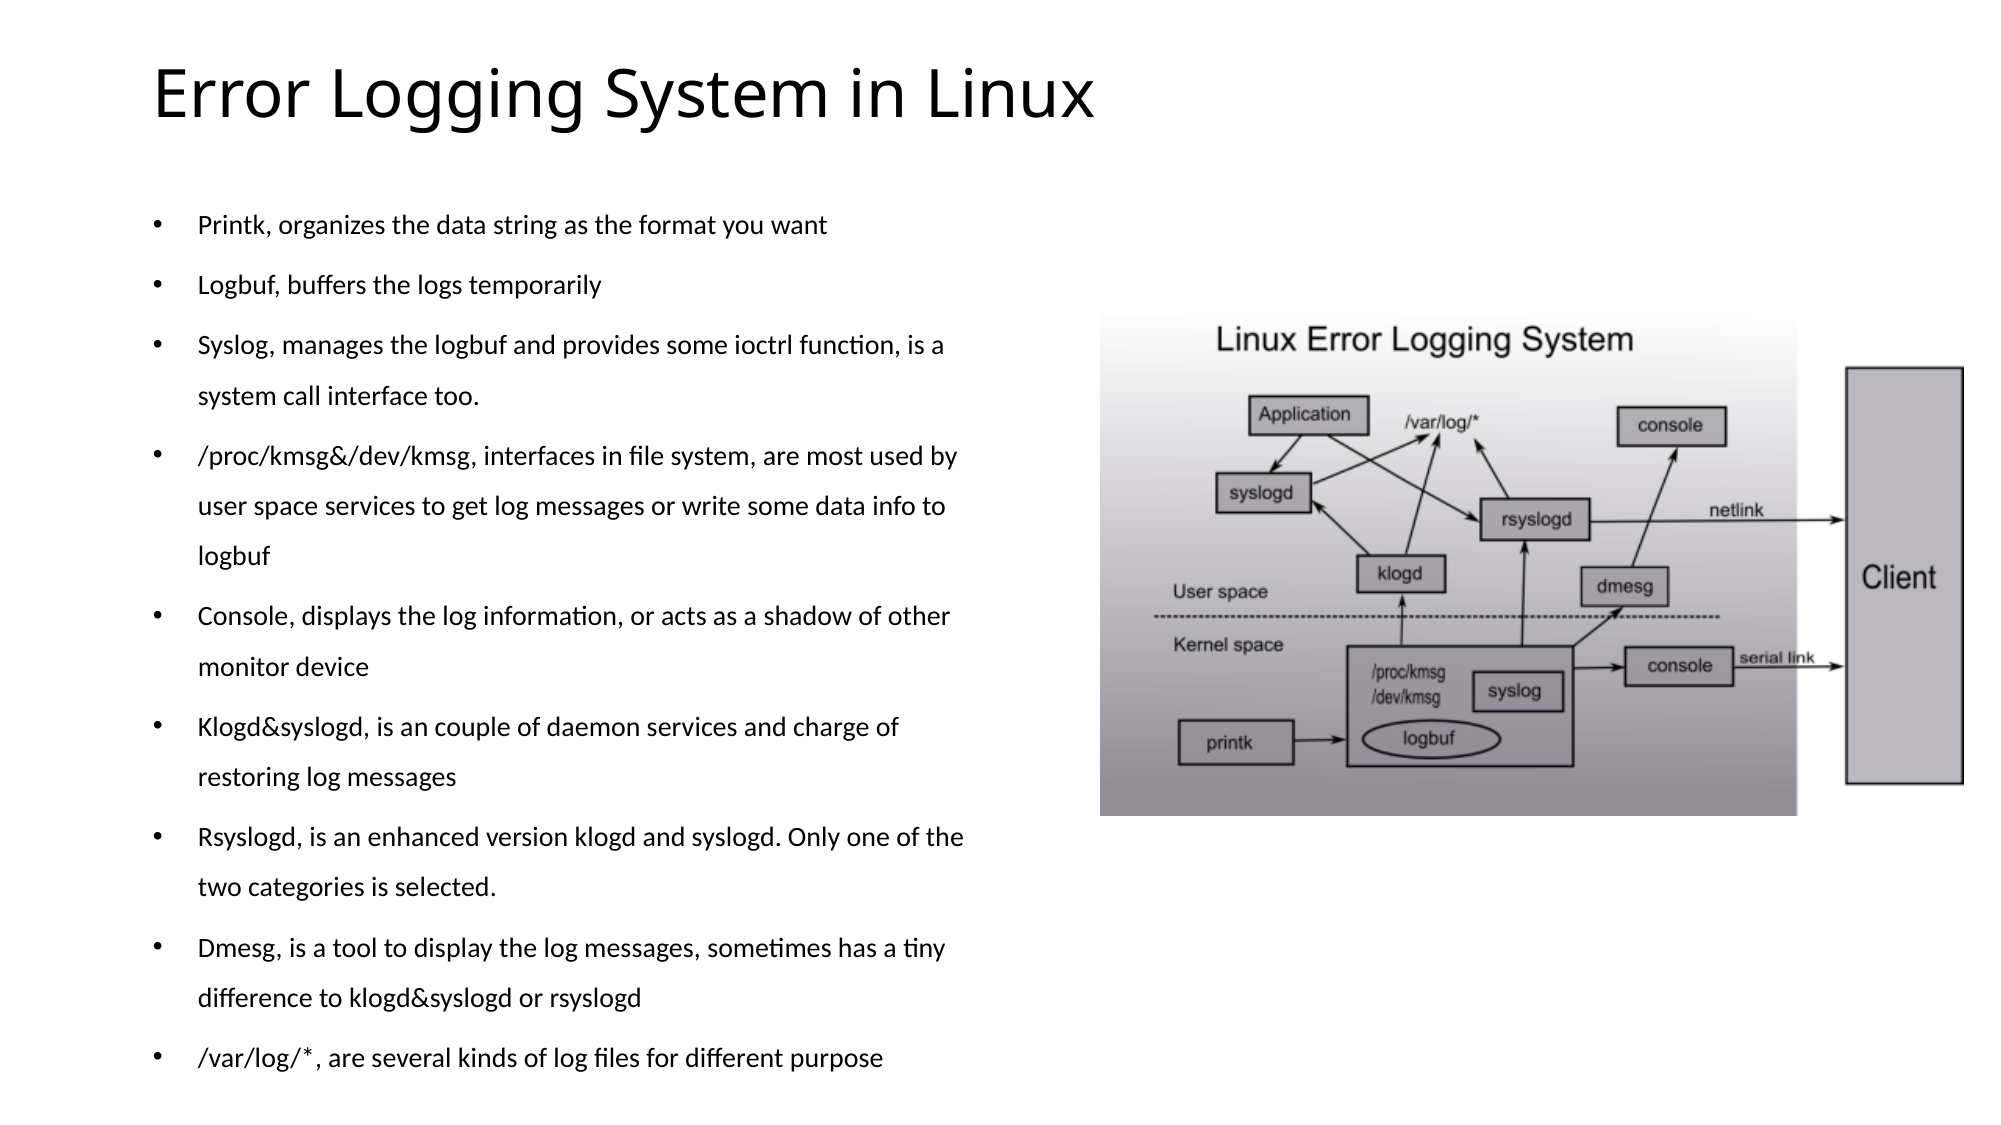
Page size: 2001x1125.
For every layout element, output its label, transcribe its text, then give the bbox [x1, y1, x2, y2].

title Error Logging System in Linux [137, 52, 1863, 140]
picture [1099, 305, 1964, 816]
list Printk, organizes the data string as the format you want Logbuf, buffers the logs temporarily Syslog, manages the logbuf and provides some ioctrl function, is a system call interface too. /proc/kmsg&/dev/kmsg, interfaces in file system, are most used by user space services to get log messages or write some data info to logbuf Console, displays the log information, or acts as a shadow of other monitor device Klogd&syslogd, is an couple of daemon services and charge of restoring log messages Rsyslogd, is an enhanced version klogd and syslogd. Only one of the two categories is selected. Dmesg, is a tool to display the log messages, sometimes has a tiny difference to klogd&syslogd or rsyslogd /var/log/*, are several kinds of log files for different purpose [138, 182, 1012, 1095]
